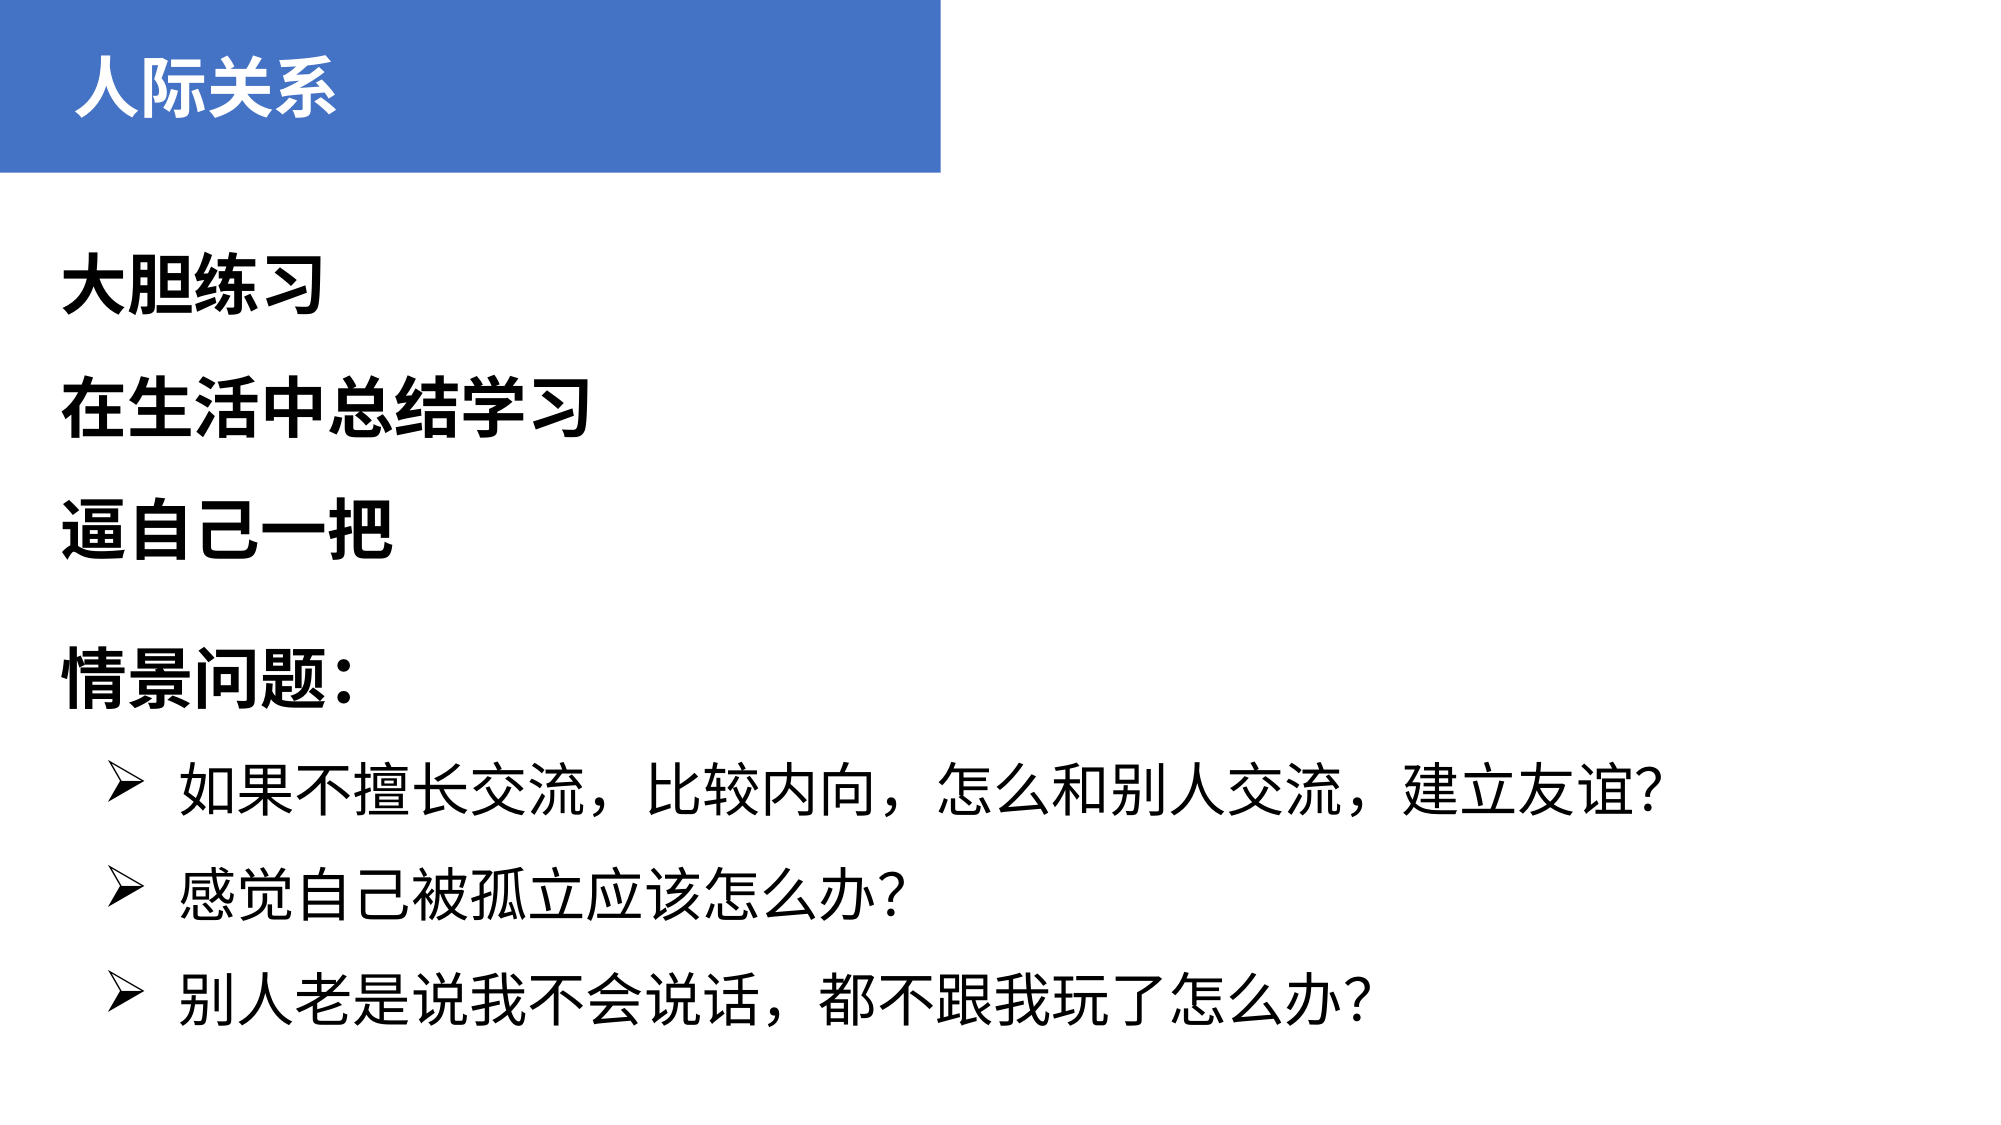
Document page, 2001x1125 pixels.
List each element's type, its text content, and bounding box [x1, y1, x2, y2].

text_box 大胆练习 [45, 195, 1543, 318]
text_box 情景问题： [45, 589, 1543, 724]
text_box [0, 0, 942, 174]
text_box 如果不擅长交流，比较内向，怎么和别人交流，建立友谊？ 感觉自己被孤立应该怎么办？ 别人老是说我不会说话，都不跟我玩了怎么办？ [88, 711, 1912, 1041]
text_box 在生活中总结学习 [45, 318, 1543, 440]
text_box 逼自己一把 [45, 440, 1543, 576]
text_box 人际关系 [59, 38, 1060, 133]
